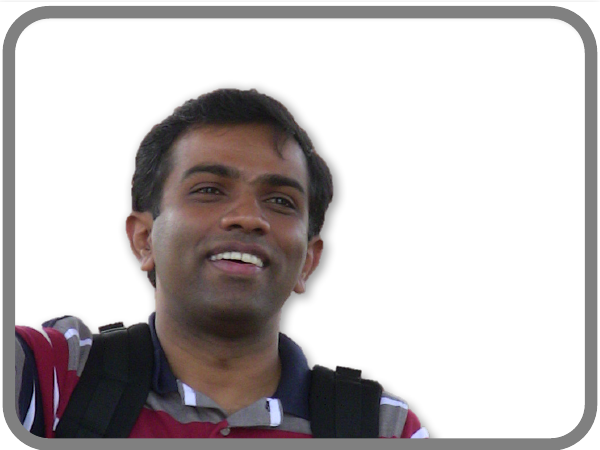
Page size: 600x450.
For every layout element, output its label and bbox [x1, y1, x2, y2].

text_box [0, 1, 600, 450]
